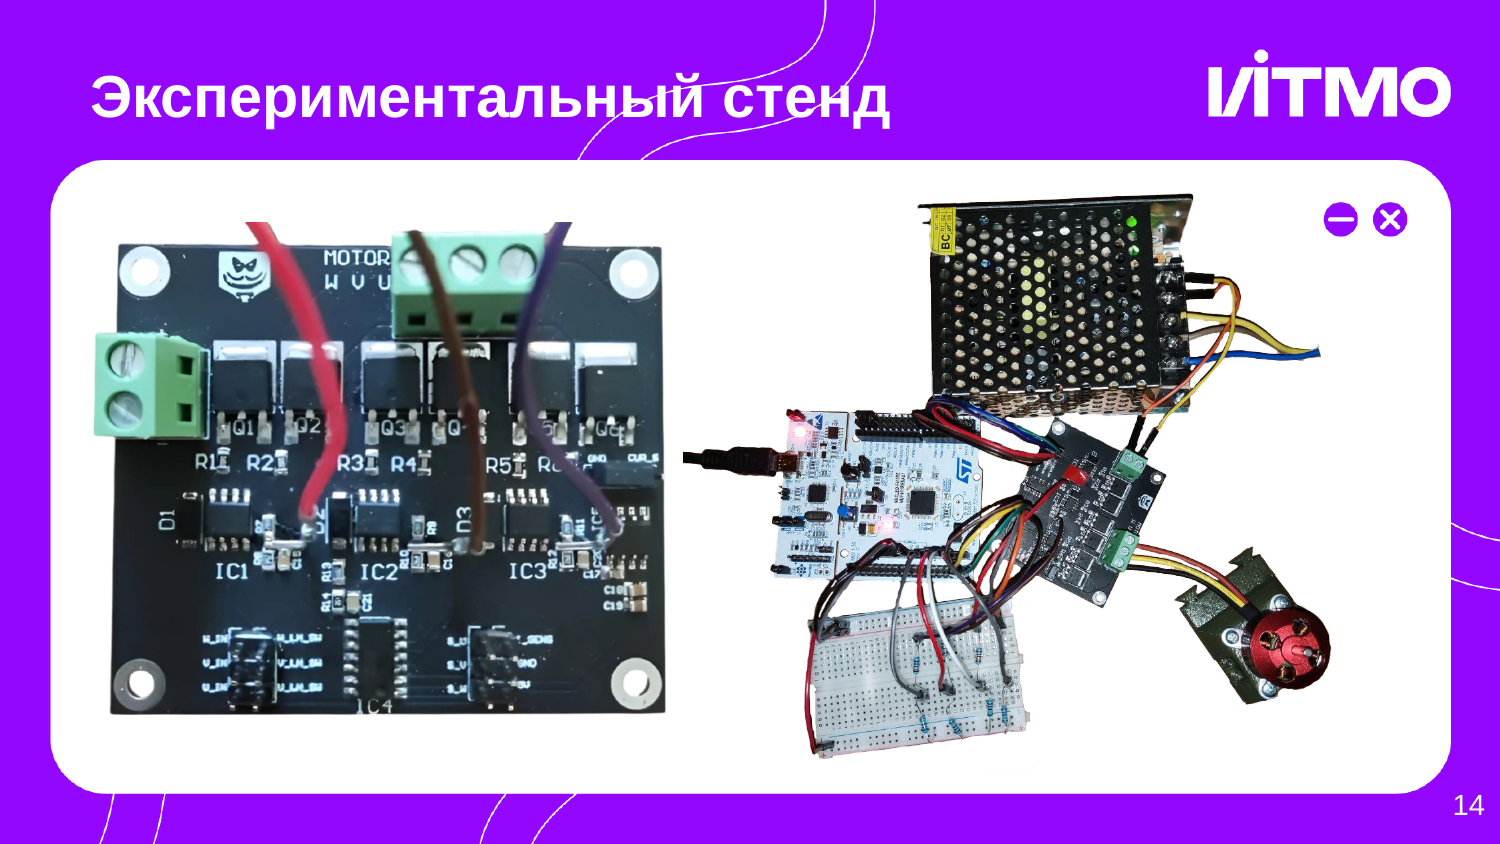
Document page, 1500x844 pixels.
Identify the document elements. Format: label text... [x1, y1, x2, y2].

title Экспериментальный стенд [75, 50, 1200, 137]
text_box 14 [1409, 778, 1500, 844]
picture [0, 0, 1500, 844]
